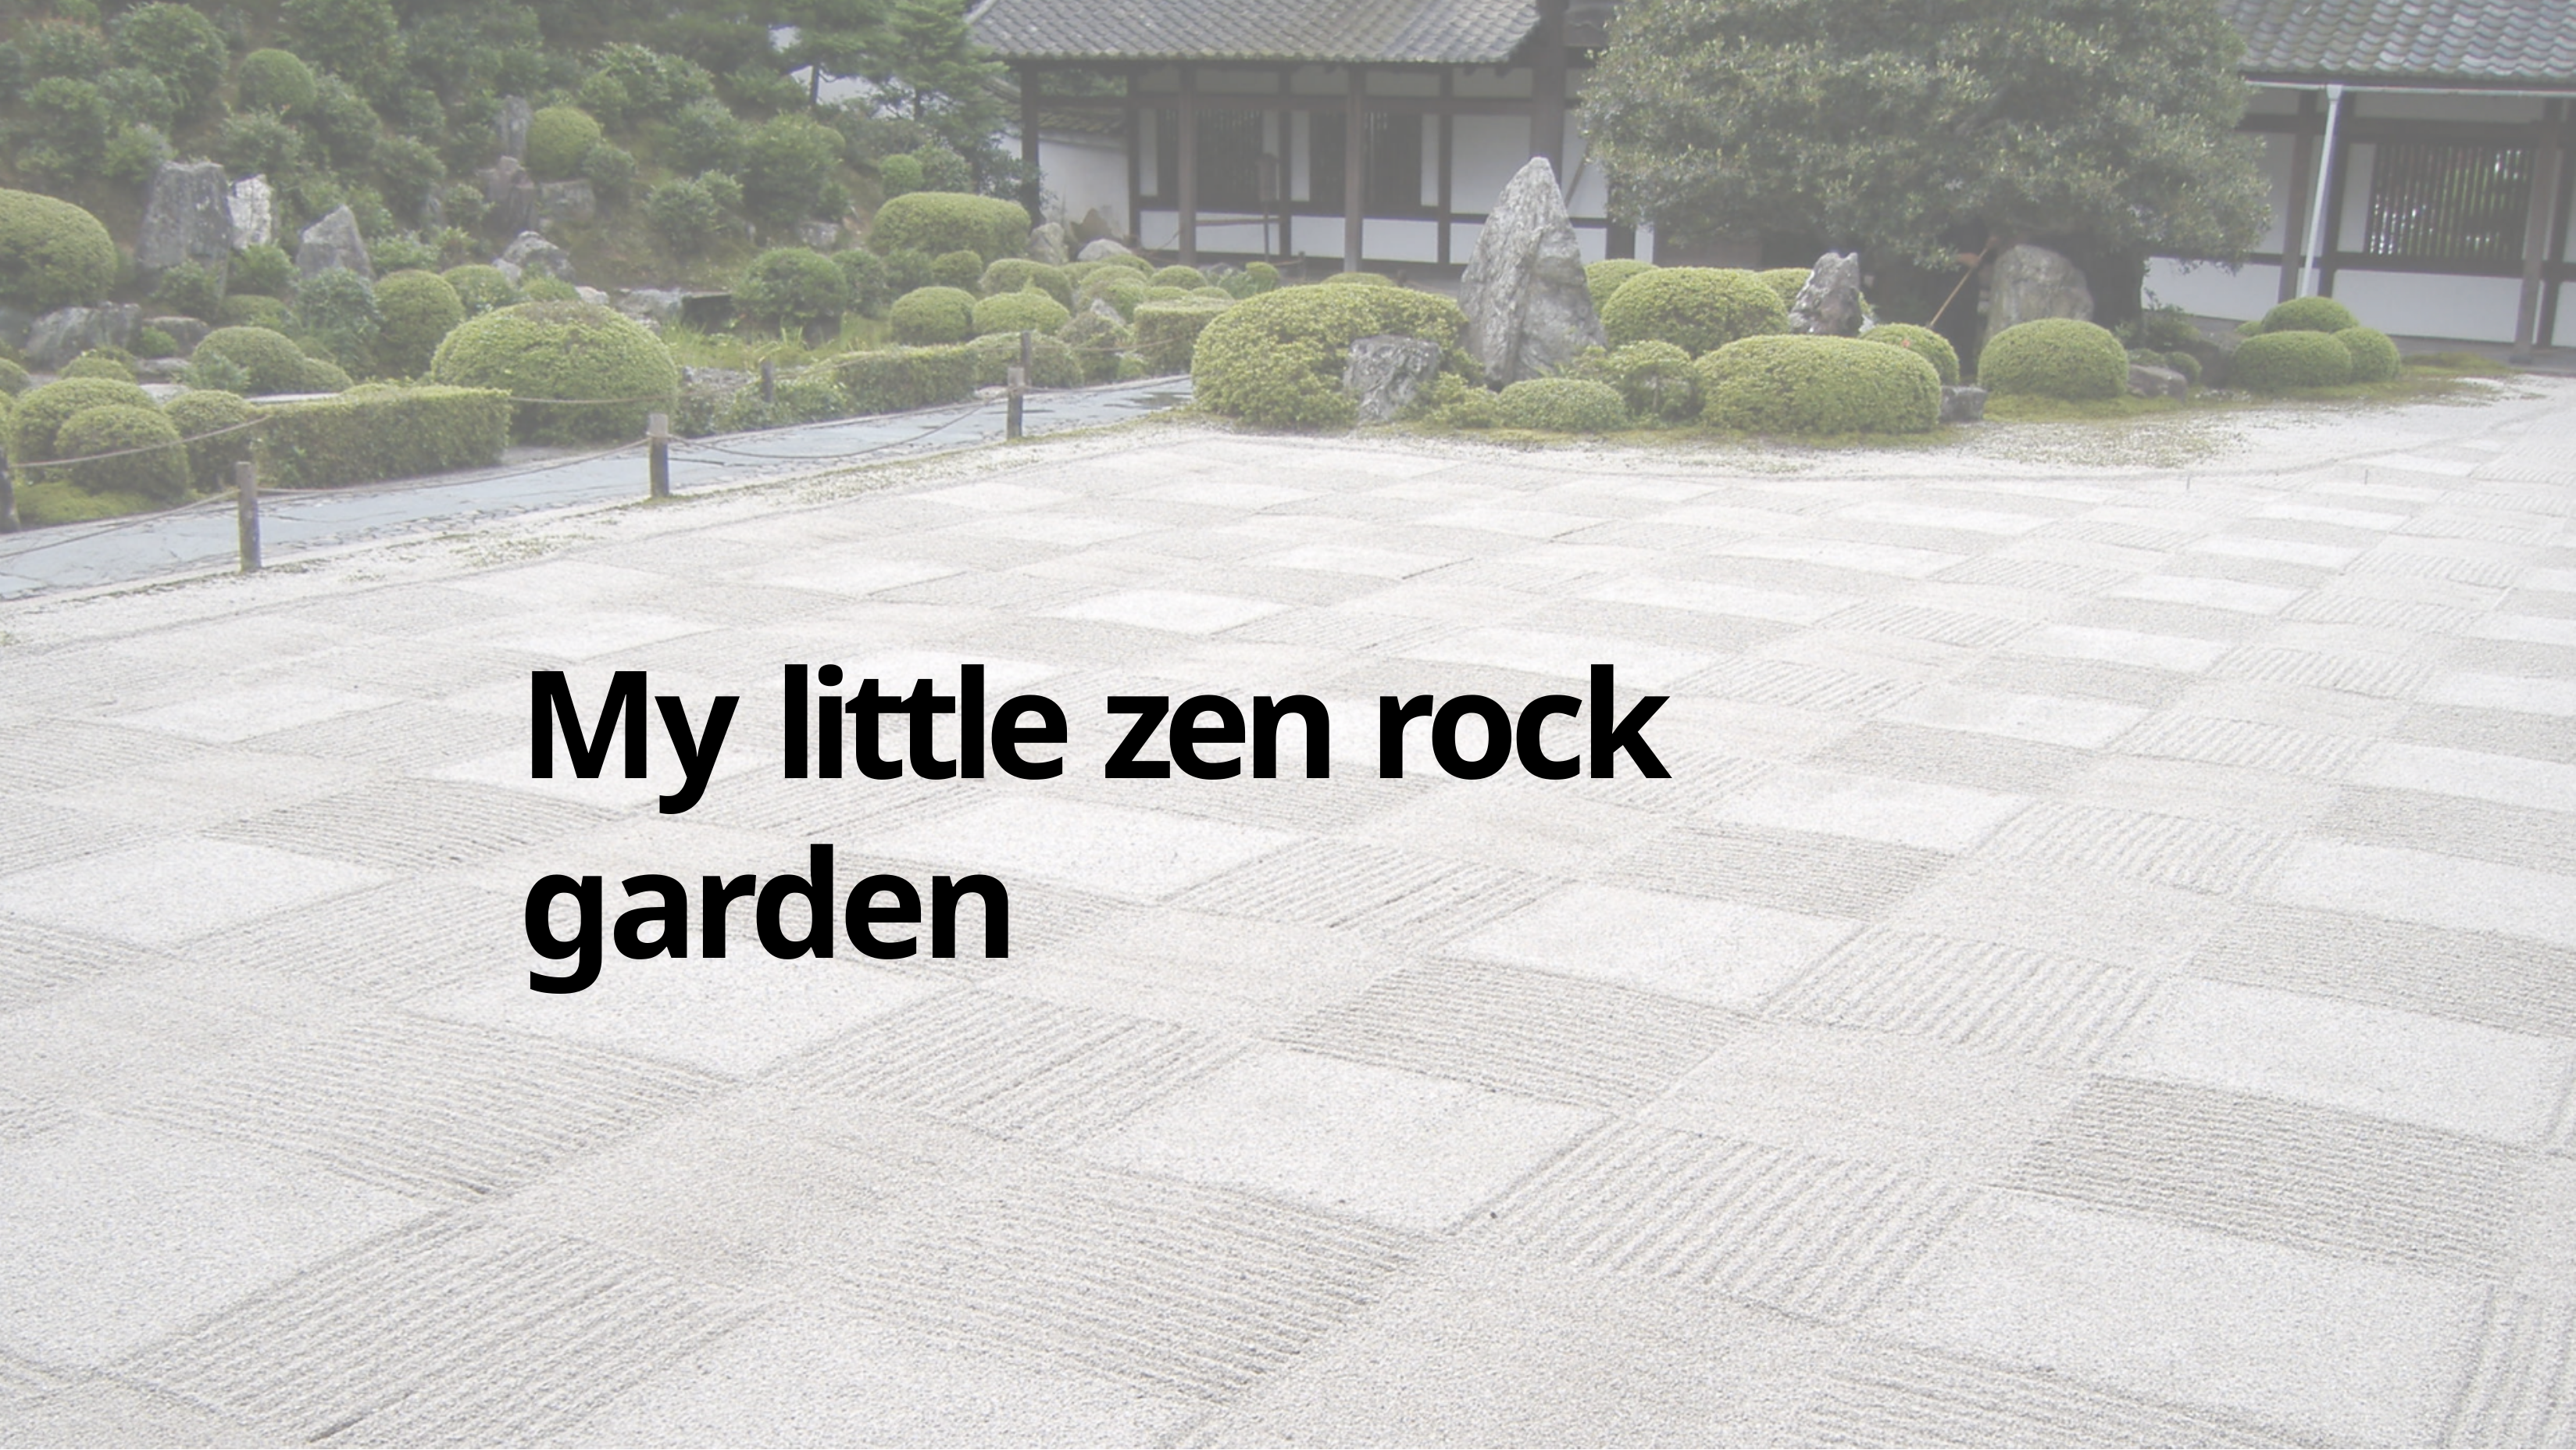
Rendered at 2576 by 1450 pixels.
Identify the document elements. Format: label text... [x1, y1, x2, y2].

text_box [0, 0, 2576, 1450]
title My little zen rock garden [517, 626, 2059, 988]
